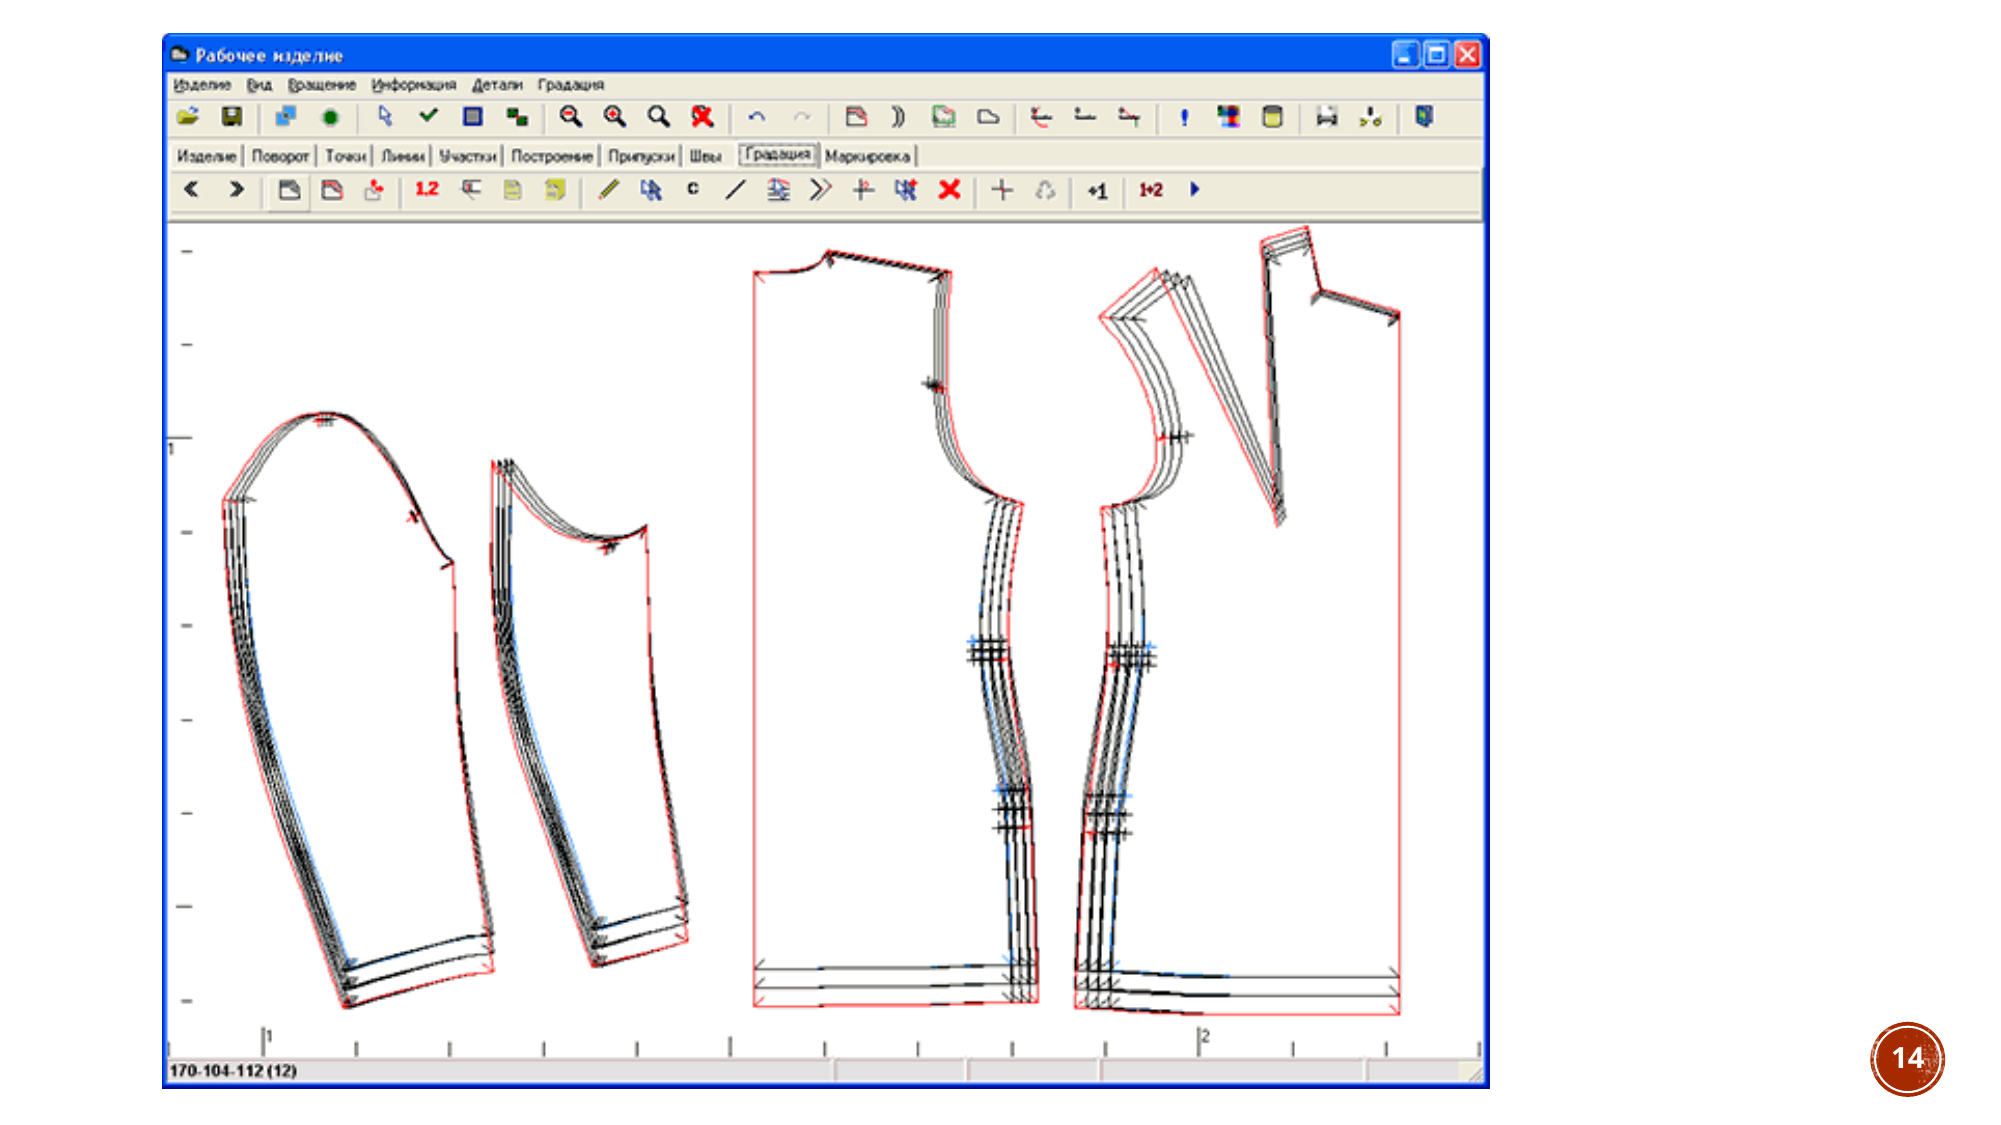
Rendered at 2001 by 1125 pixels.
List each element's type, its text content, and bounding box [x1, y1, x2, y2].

slide_number 14 [1855, 1028, 1961, 1089]
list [165, 36, 1490, 1089]
